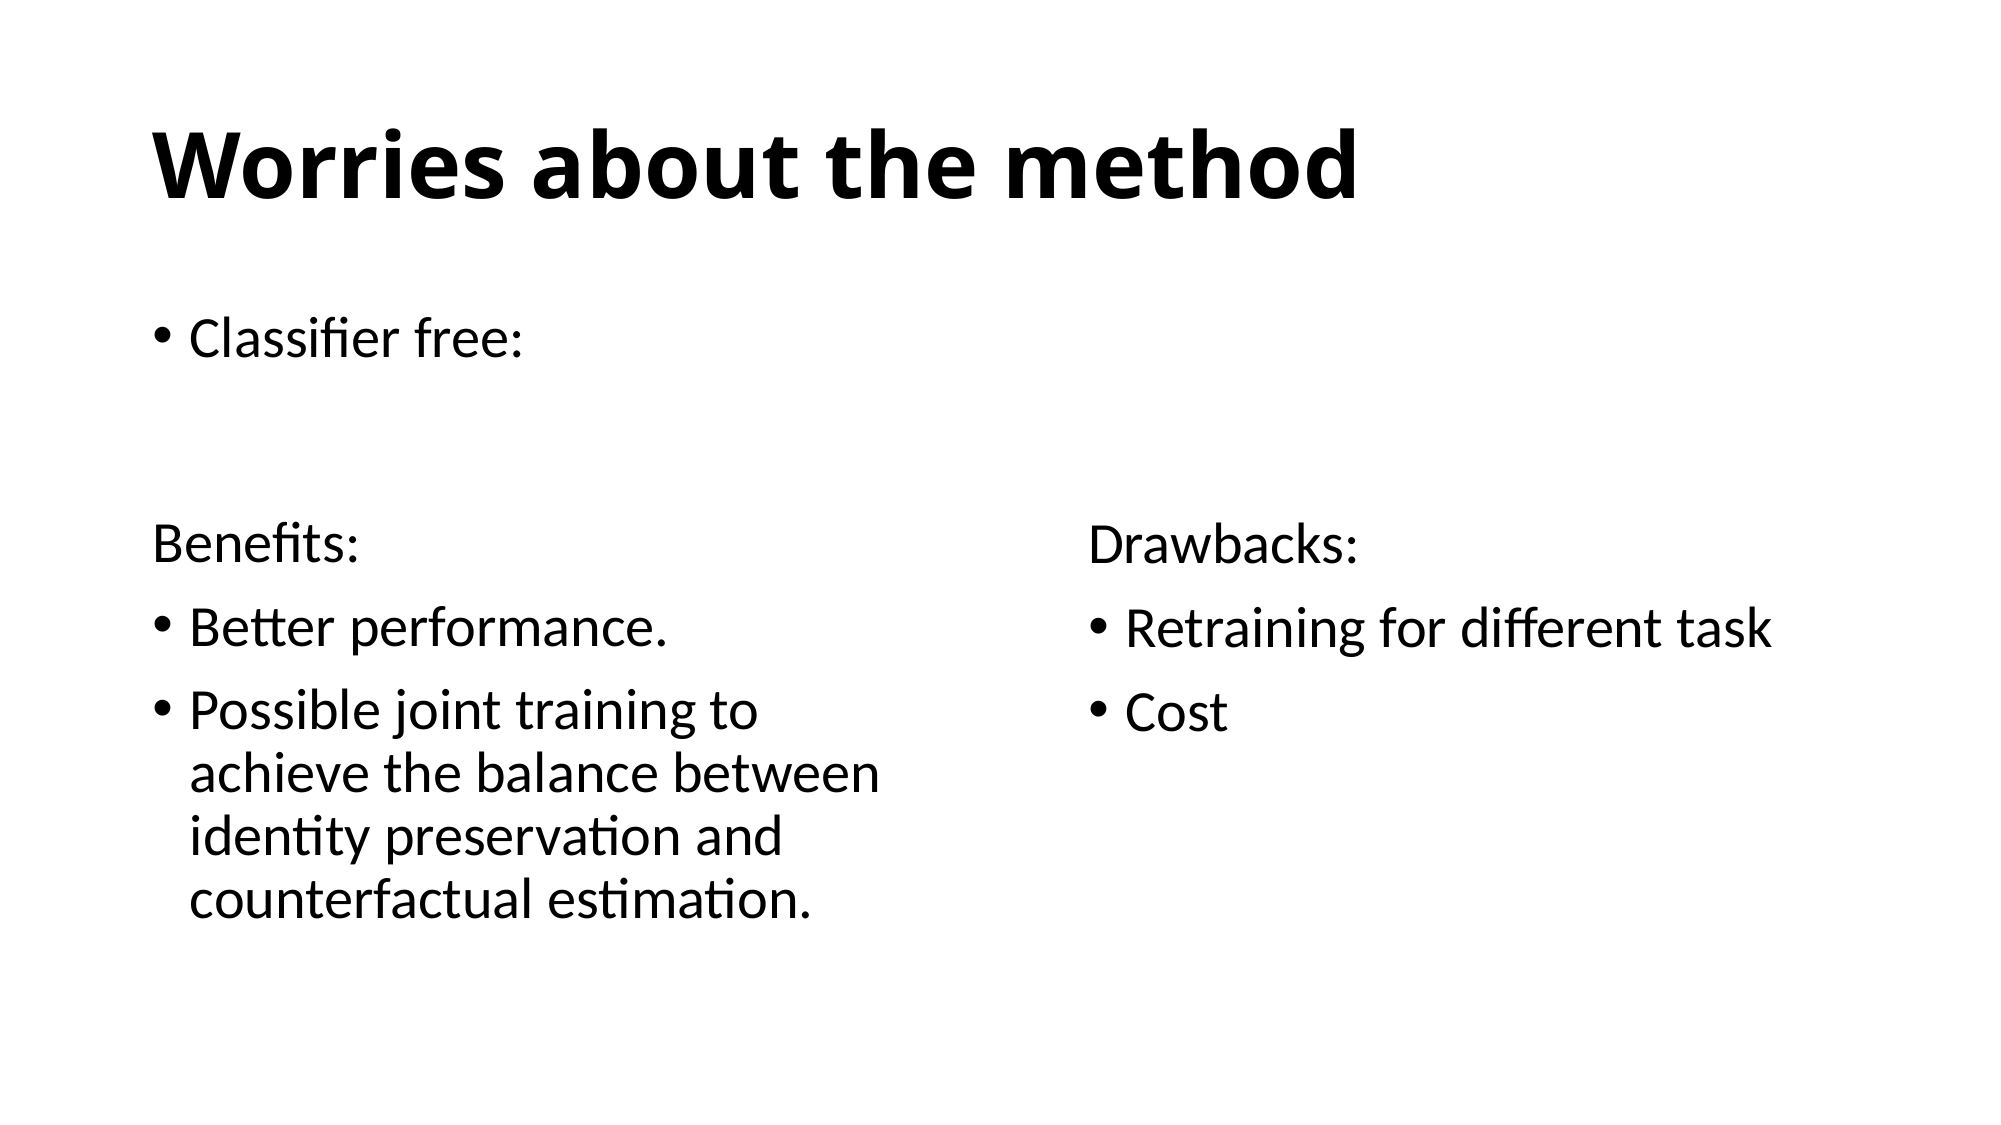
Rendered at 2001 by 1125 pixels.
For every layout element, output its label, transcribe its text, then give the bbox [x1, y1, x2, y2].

text_box Benefits: Better performance. Possible joint training to achieve the balance between identity preservation and counterfactual estimation. [137, 351, 928, 1066]
title Worries about the method [137, 59, 1863, 278]
text_box Drawbacks: Retraining for different task Cost [1073, 352, 1864, 1067]
list Classifier free: [137, 299, 1863, 1014]
